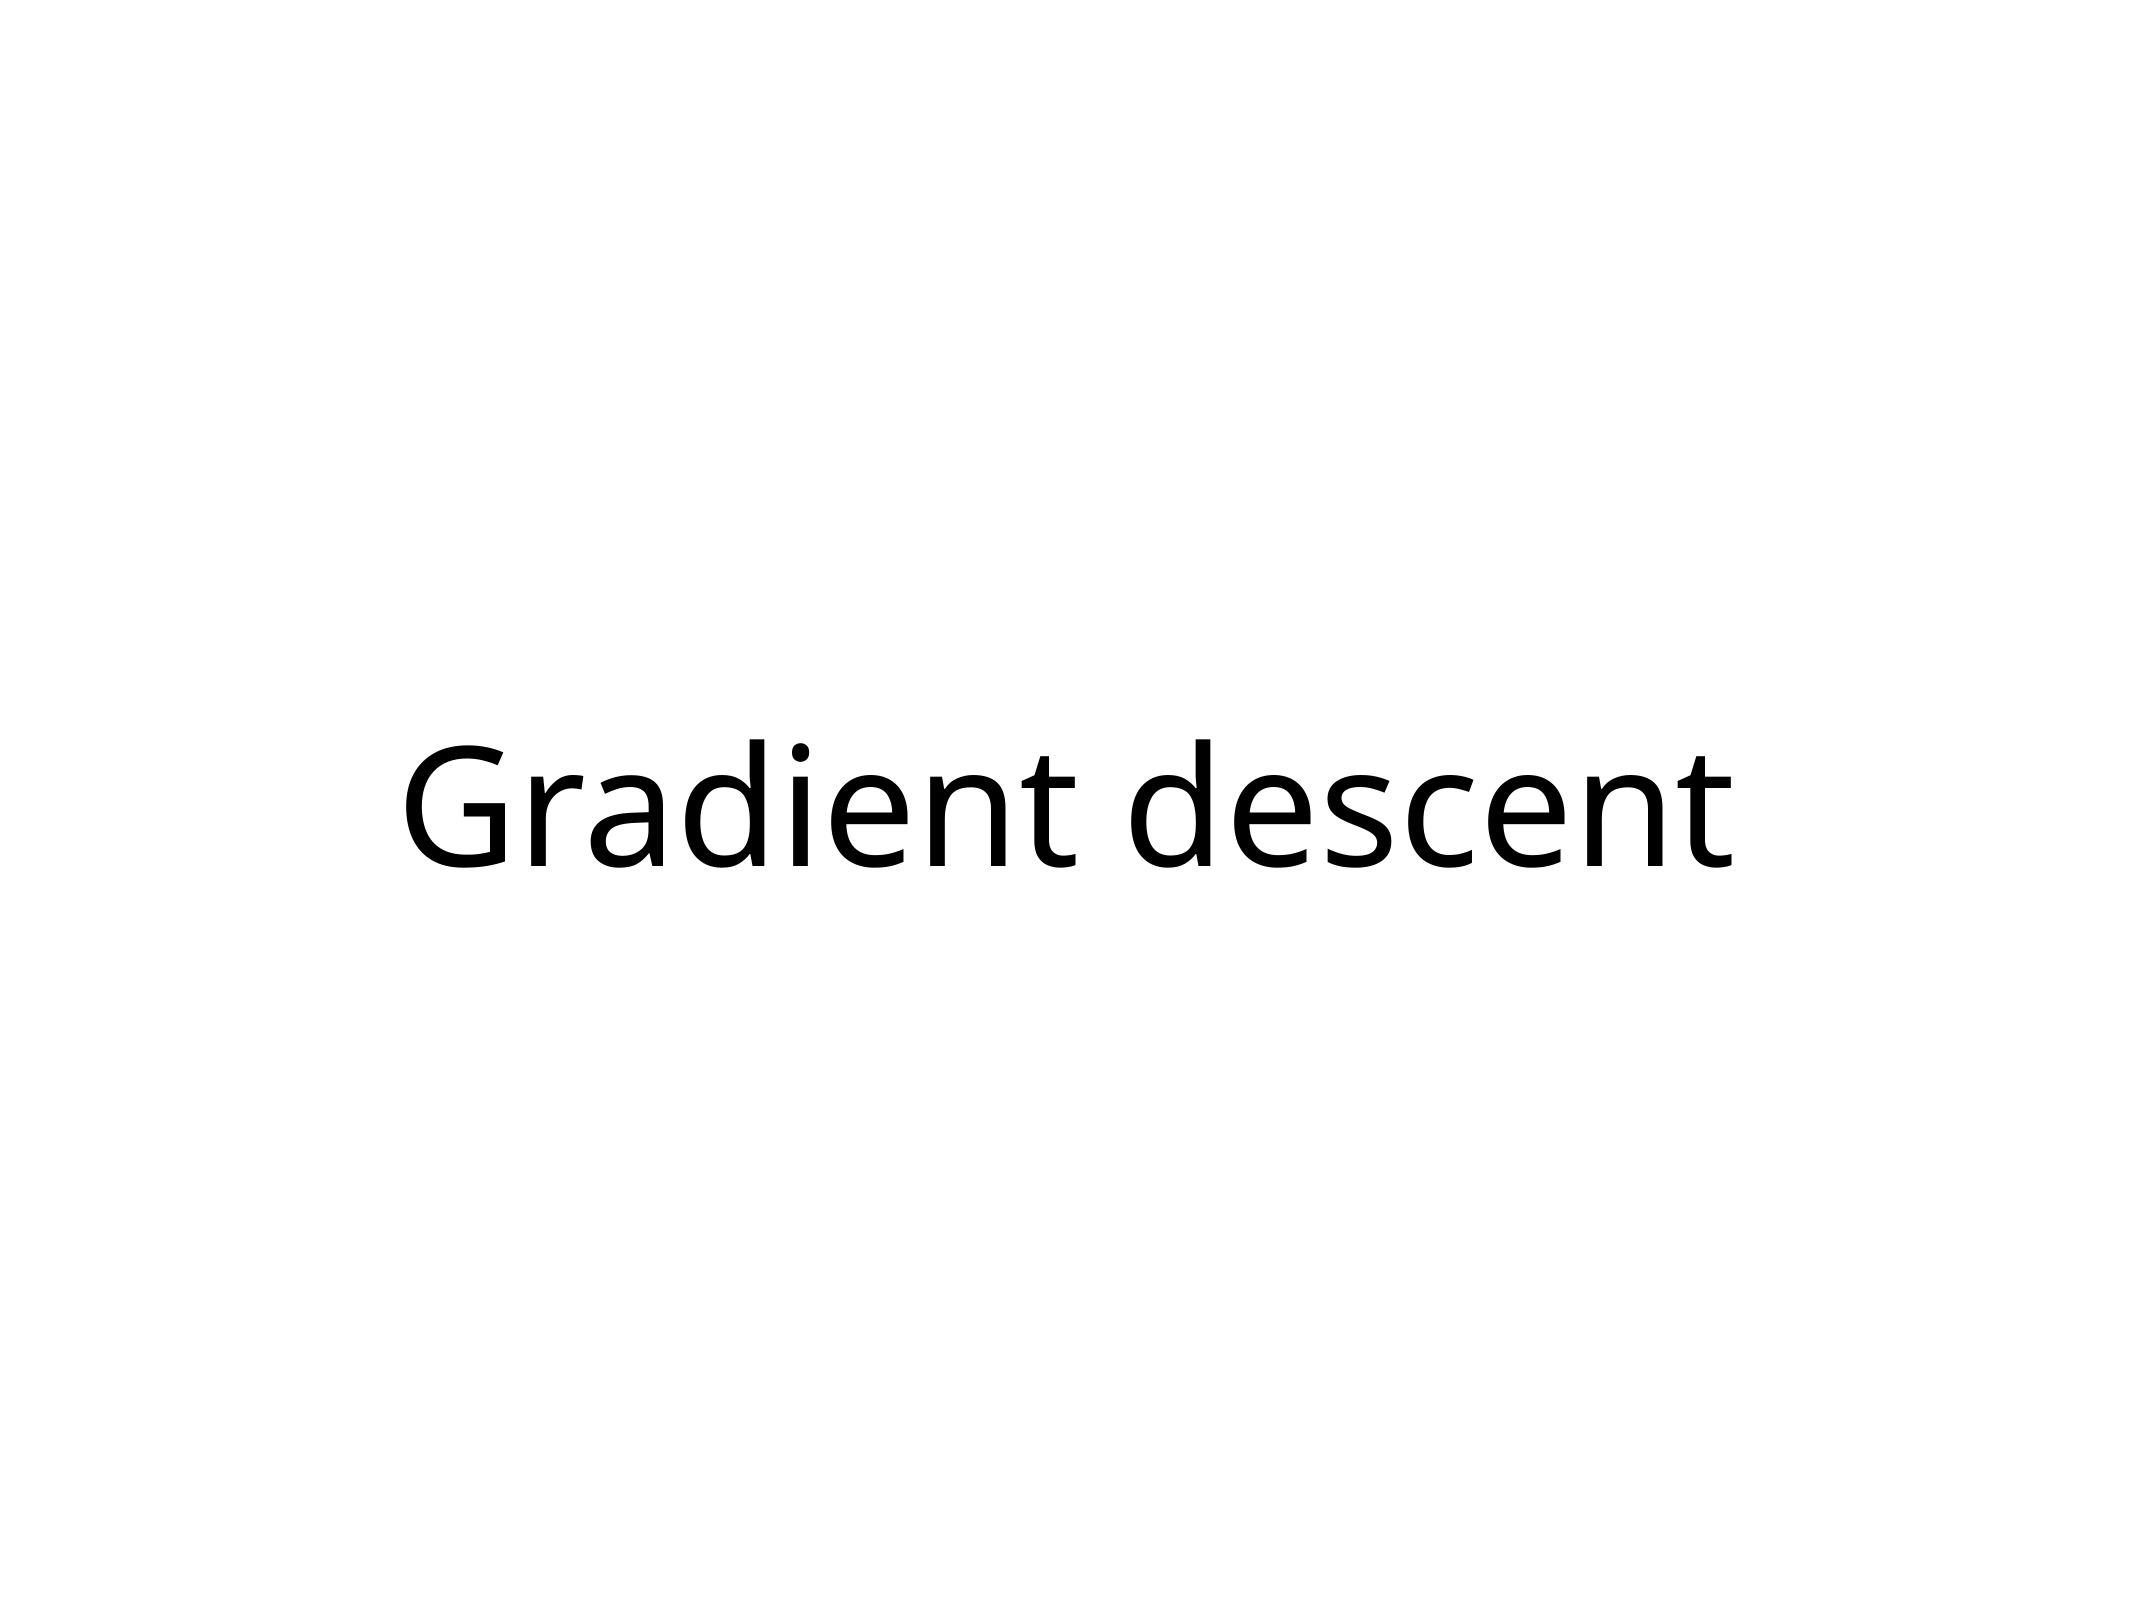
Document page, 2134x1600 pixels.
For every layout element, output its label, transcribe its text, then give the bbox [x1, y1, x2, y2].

title Gradient descent [207, 528, 1926, 1072]
